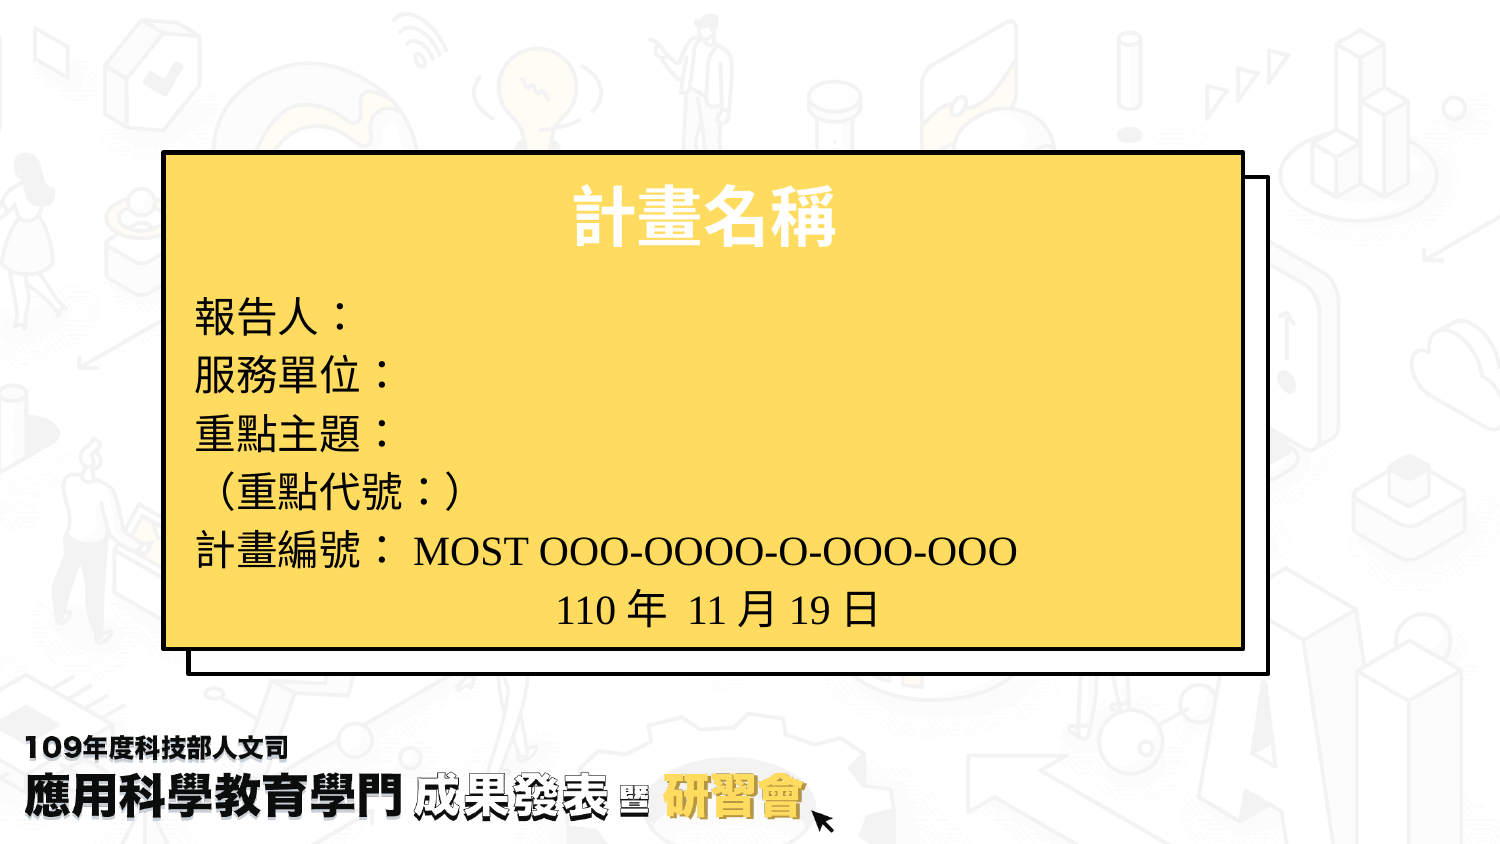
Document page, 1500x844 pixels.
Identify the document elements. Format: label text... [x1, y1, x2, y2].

text_box 計畫名稱 [164, 156, 1243, 274]
picture [24, 734, 834, 833]
text_box 報告人： 服務單位： 重點主題： （重點代號：） 計畫編號：MOST OOO-OOOO-O-OOO-OOO 110年 11月19日 [179, 274, 1227, 650]
